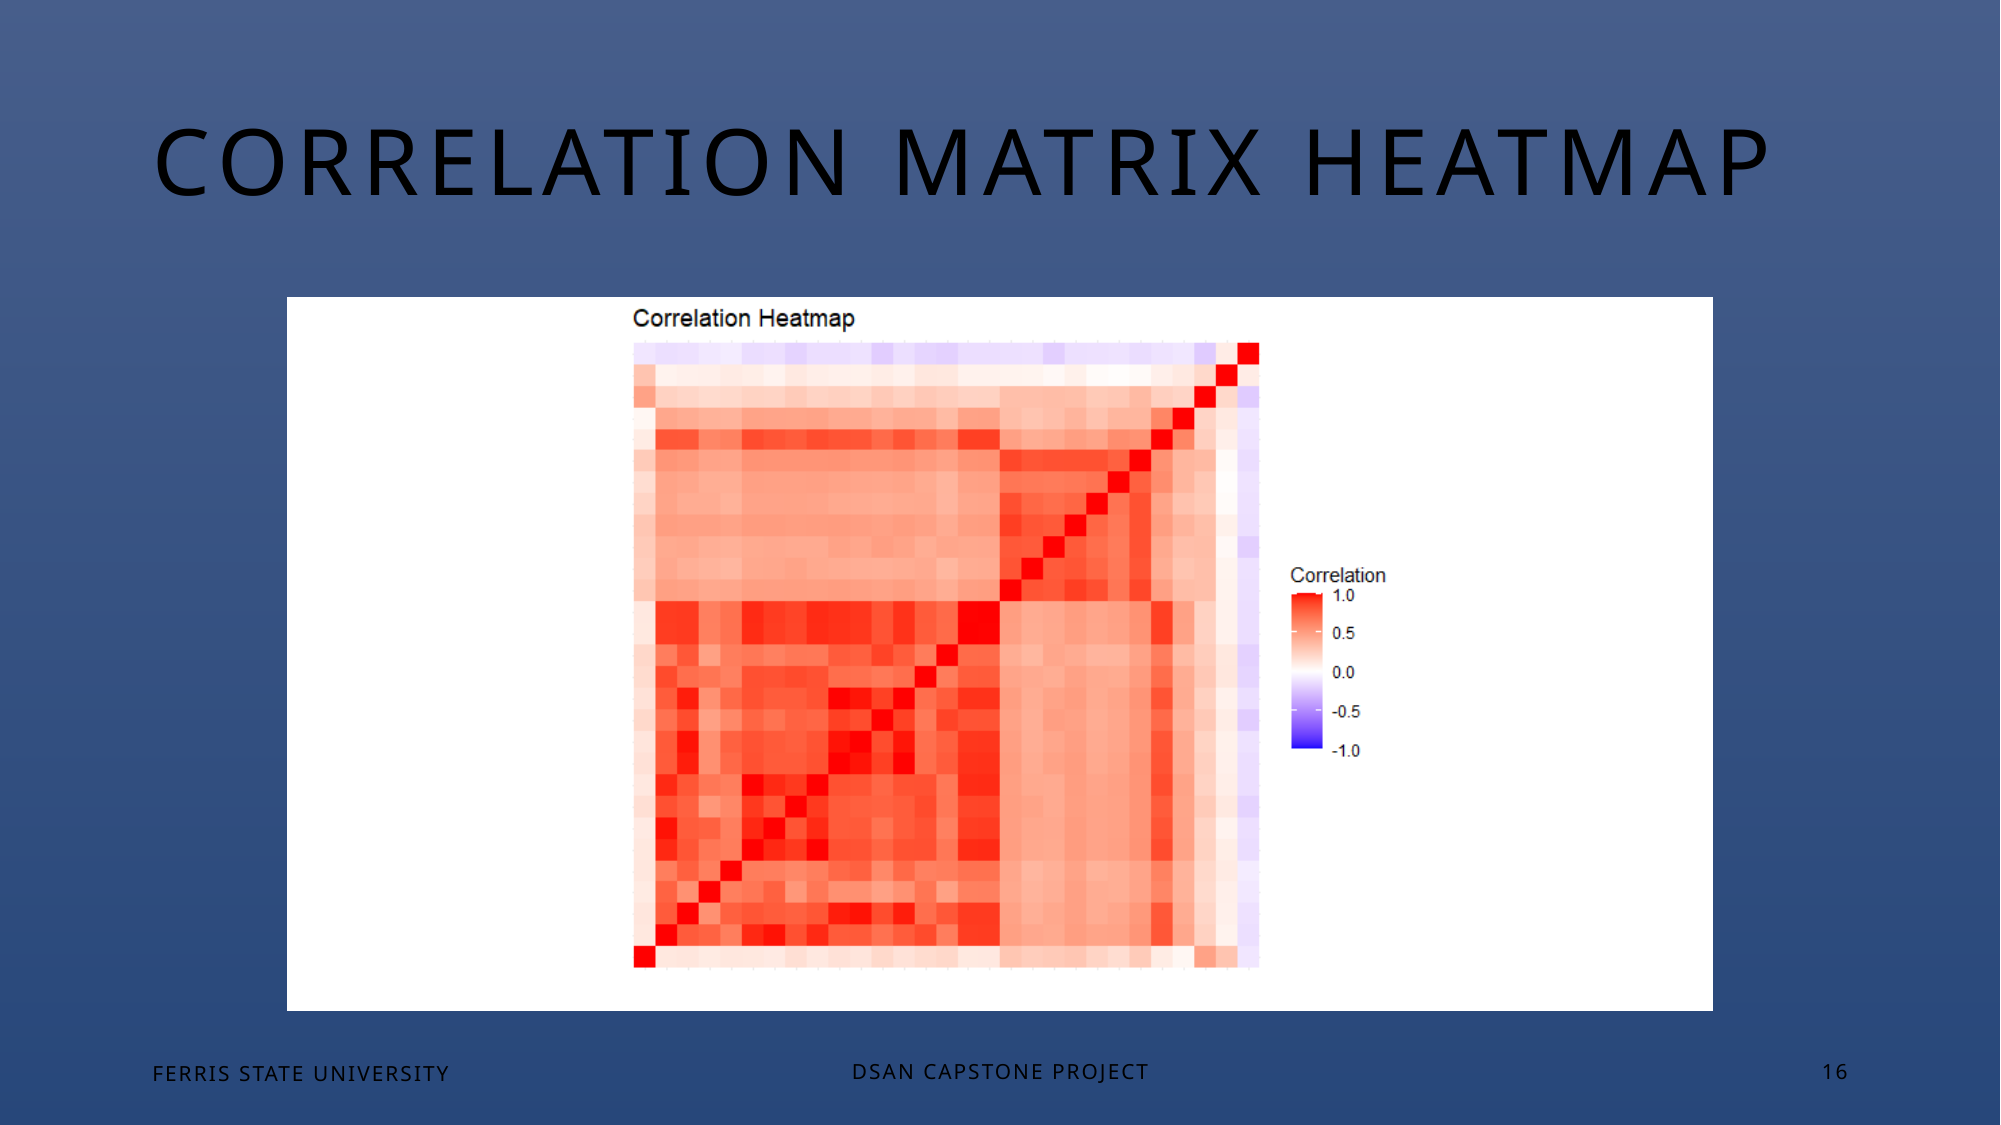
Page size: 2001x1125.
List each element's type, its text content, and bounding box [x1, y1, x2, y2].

picture [287, 297, 1713, 1011]
title Correlation Matrix Heatmap [137, 59, 1863, 278]
slide_number 16 [1412, 1042, 1863, 1103]
footer DSAN Capstone Project [662, 1042, 1338, 1103]
slide_number FERRIS STATE UNIVERSITY [137, 1042, 588, 1103]
